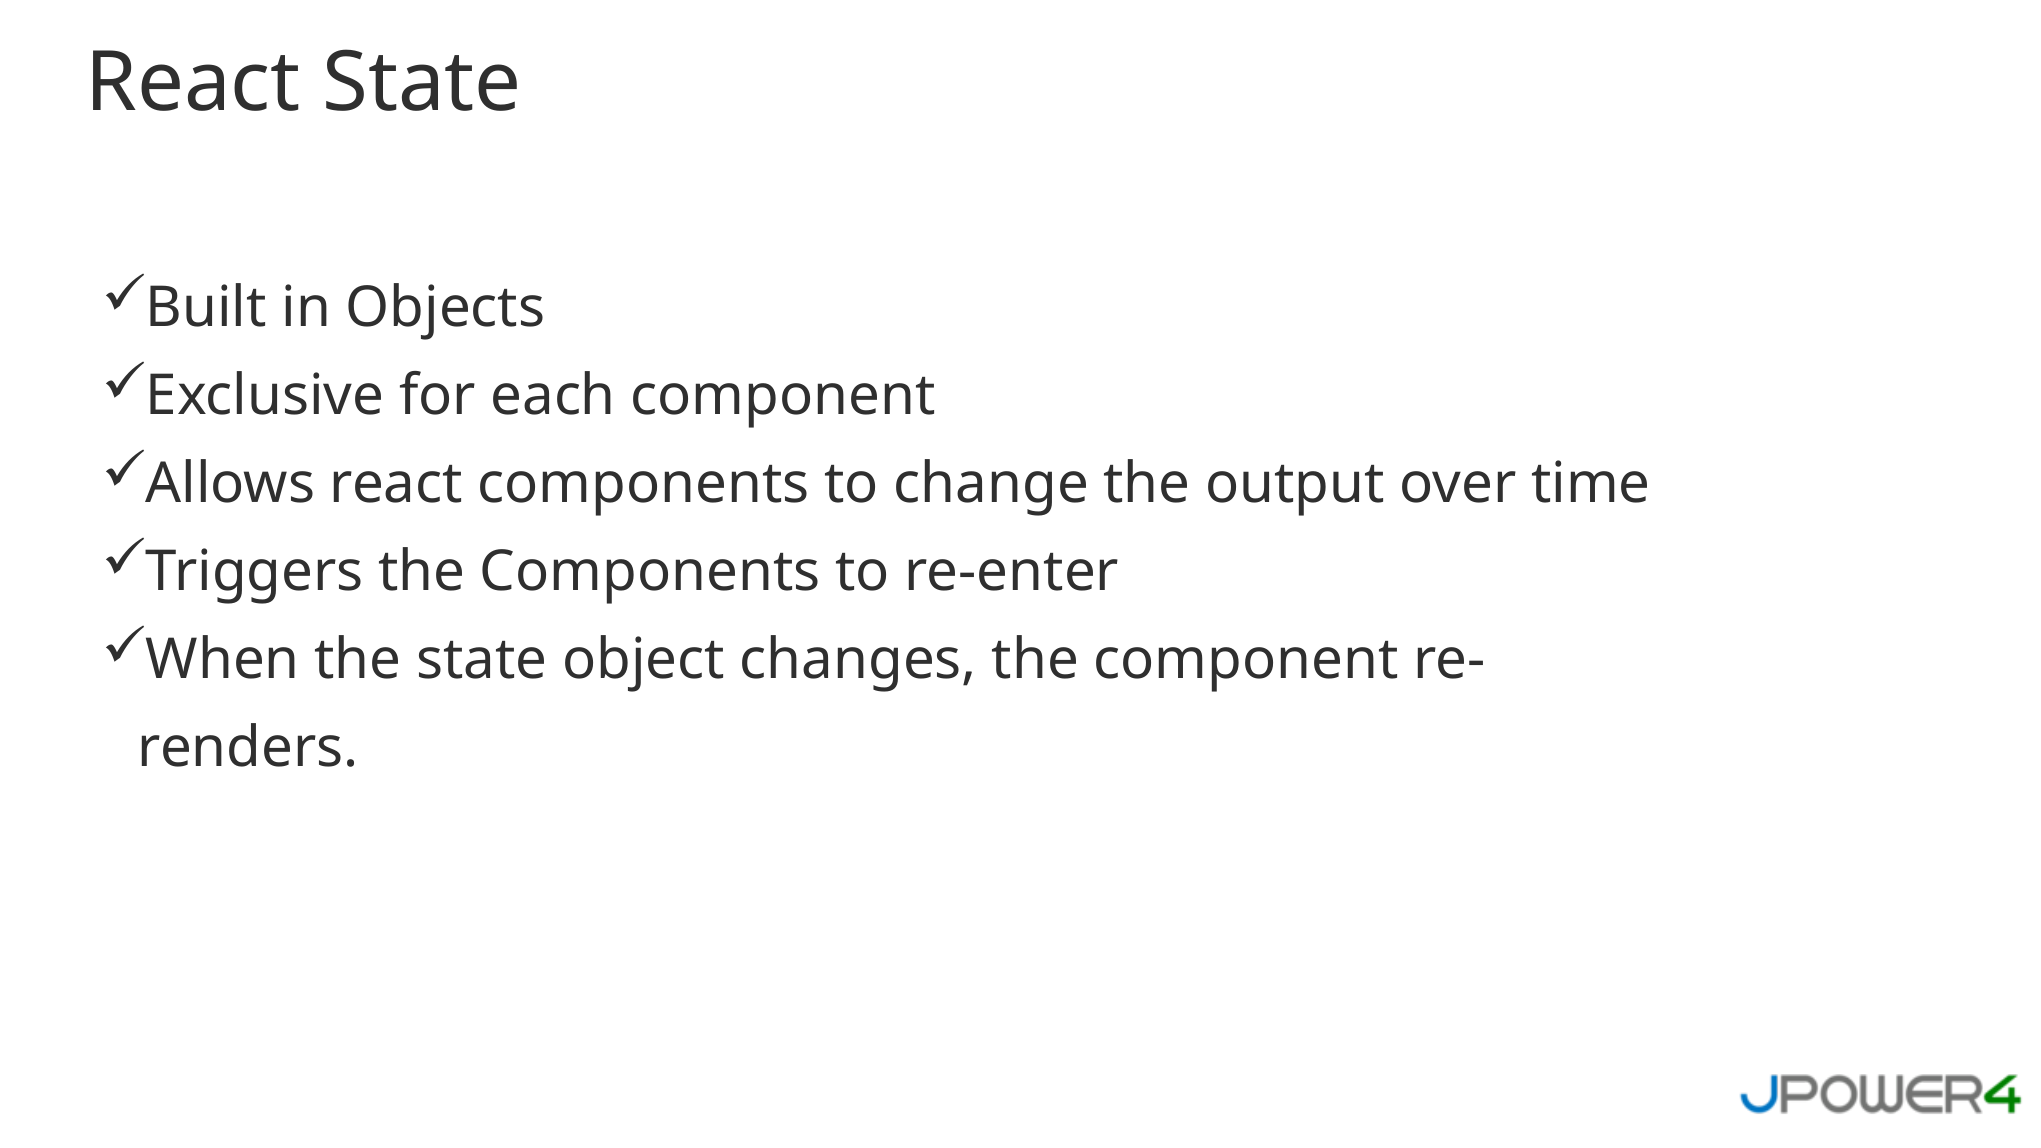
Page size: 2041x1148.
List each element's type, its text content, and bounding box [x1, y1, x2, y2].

text_box Built in Objects Exclusive for each component Allows react components to change the output over time Triggers the Components to re-enter When the state object changes, the component re-renders. [86, 242, 1696, 869]
picture [1735, 1073, 2026, 1119]
text_box React State [70, 30, 1970, 122]
